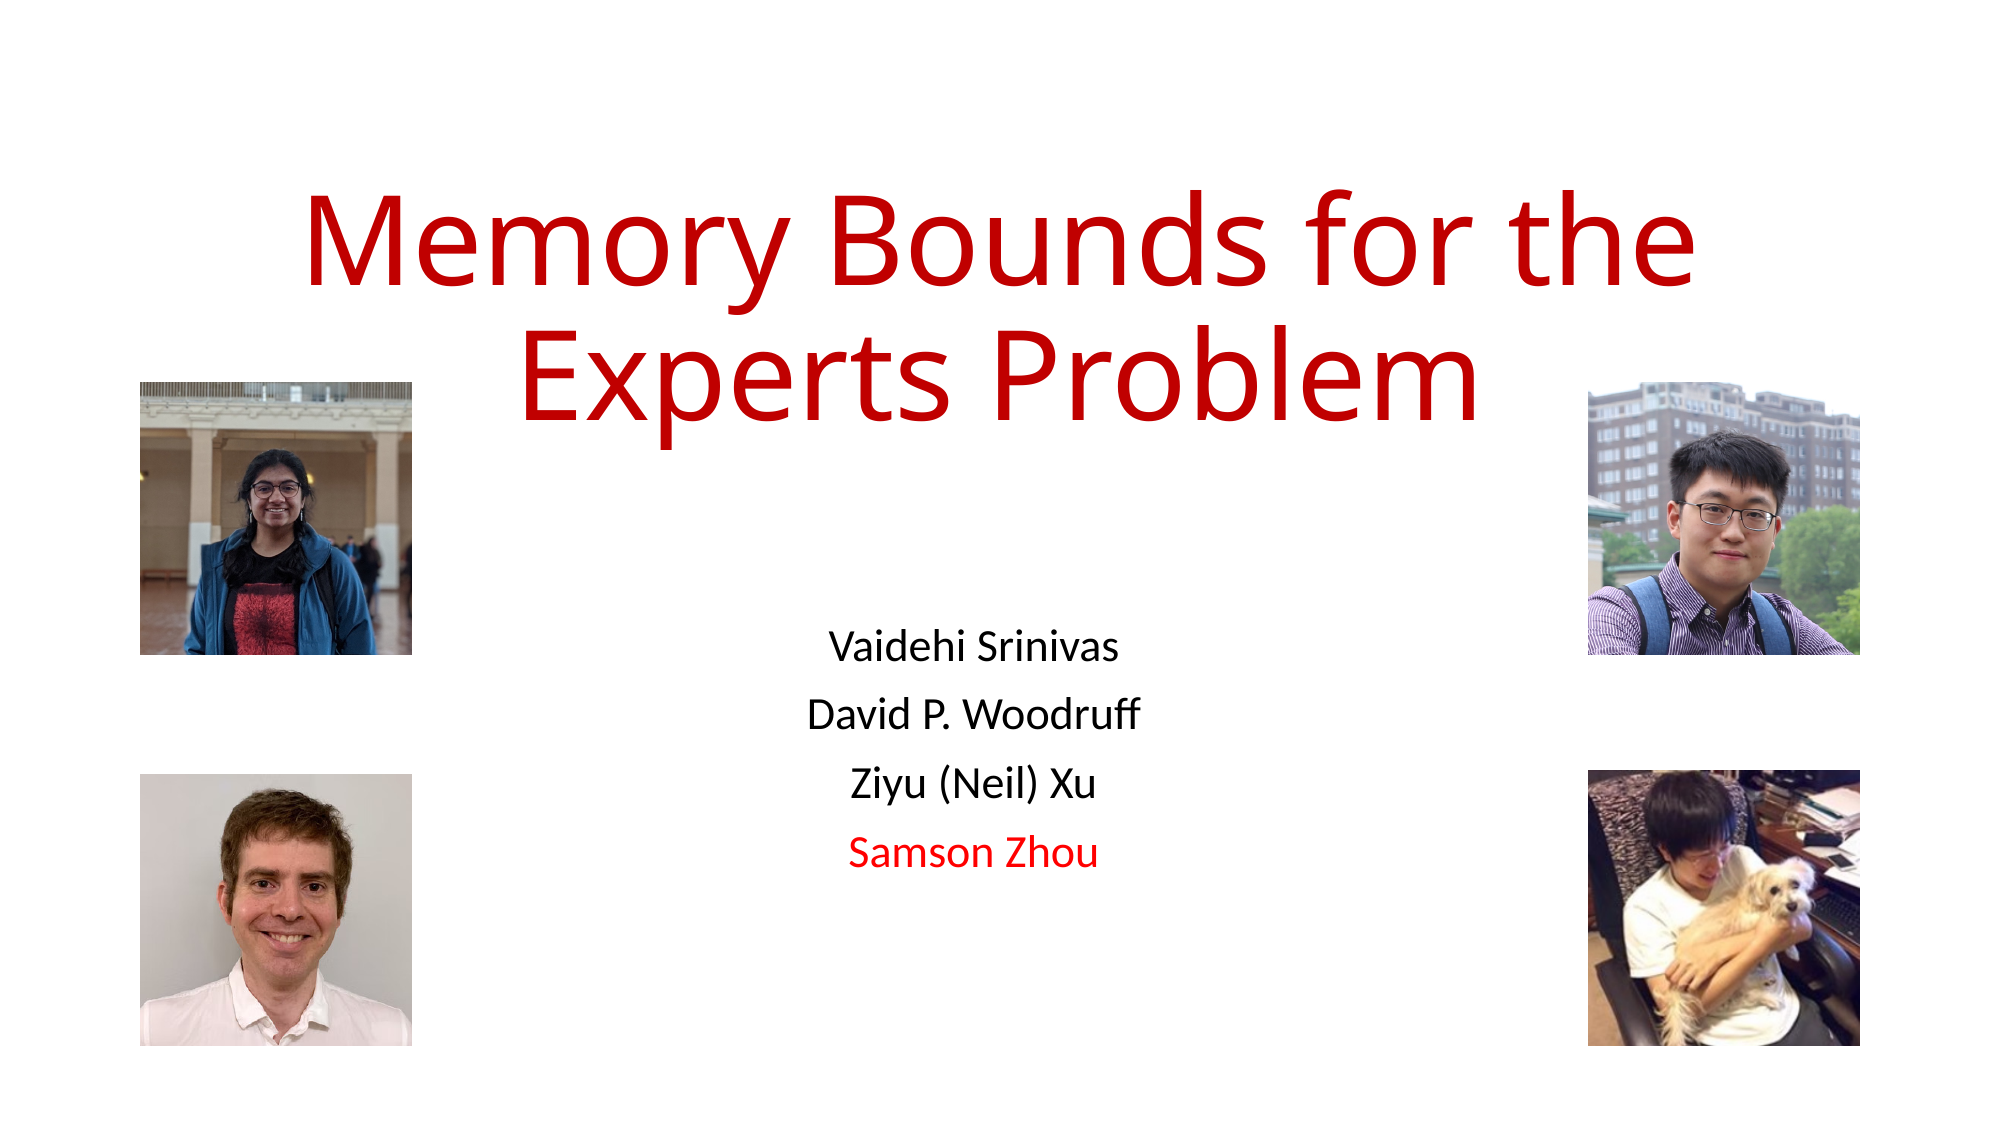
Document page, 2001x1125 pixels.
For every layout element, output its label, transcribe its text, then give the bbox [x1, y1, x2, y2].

picture [140, 382, 412, 655]
picture [140, 774, 412, 1046]
picture [1588, 770, 1860, 1046]
title Memory Bounds for the Experts Problem [249, 63, 1750, 455]
subtitle Vaidehi Srinivas David P. Woodruff Ziyu (Neil) Xu Samson Zhou [223, 614, 1724, 886]
picture [1588, 382, 1860, 655]
